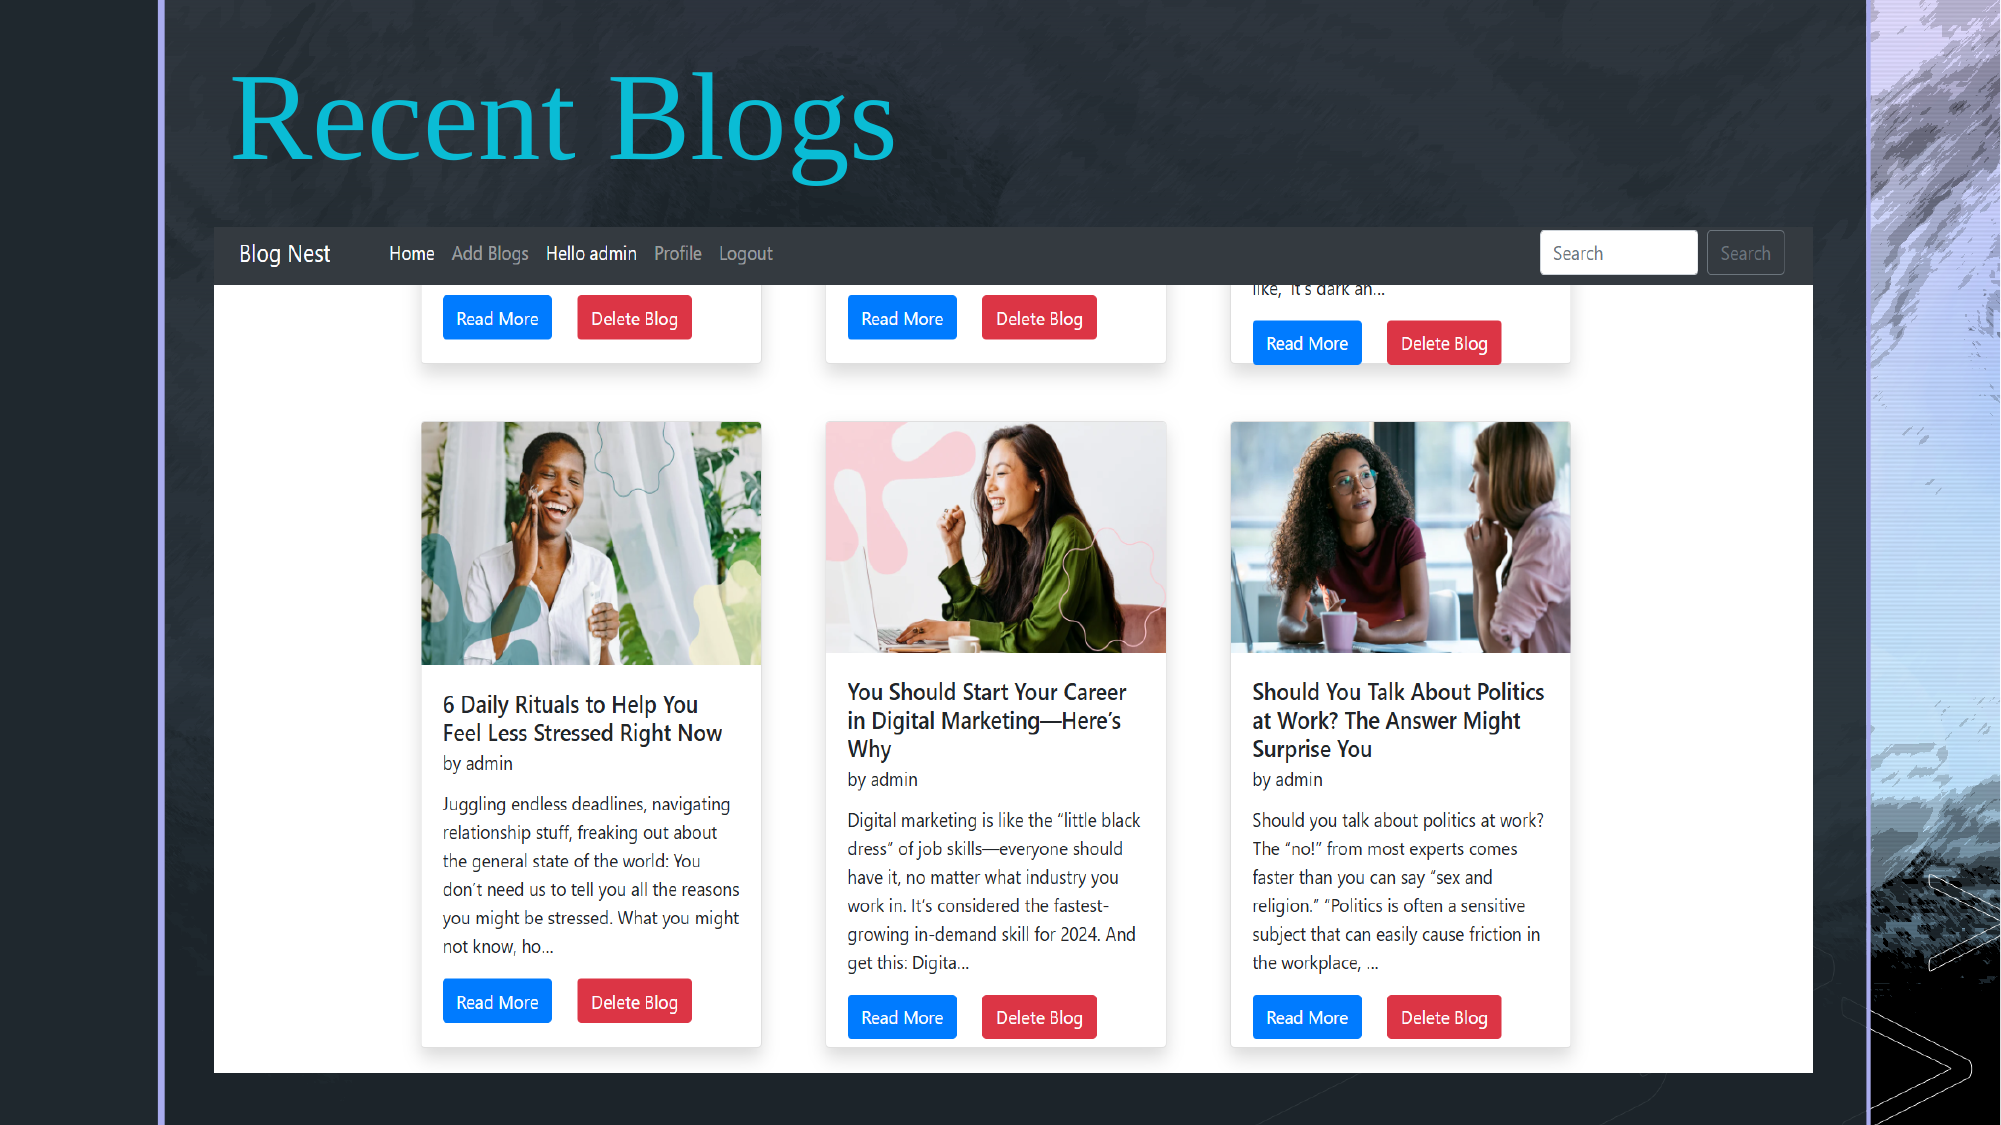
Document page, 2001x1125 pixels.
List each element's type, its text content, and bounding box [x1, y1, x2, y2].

picture [214, 227, 1814, 1073]
text_box Recent Blogs [214, 26, 1215, 192]
picture [1871, 0, 2001, 1125]
